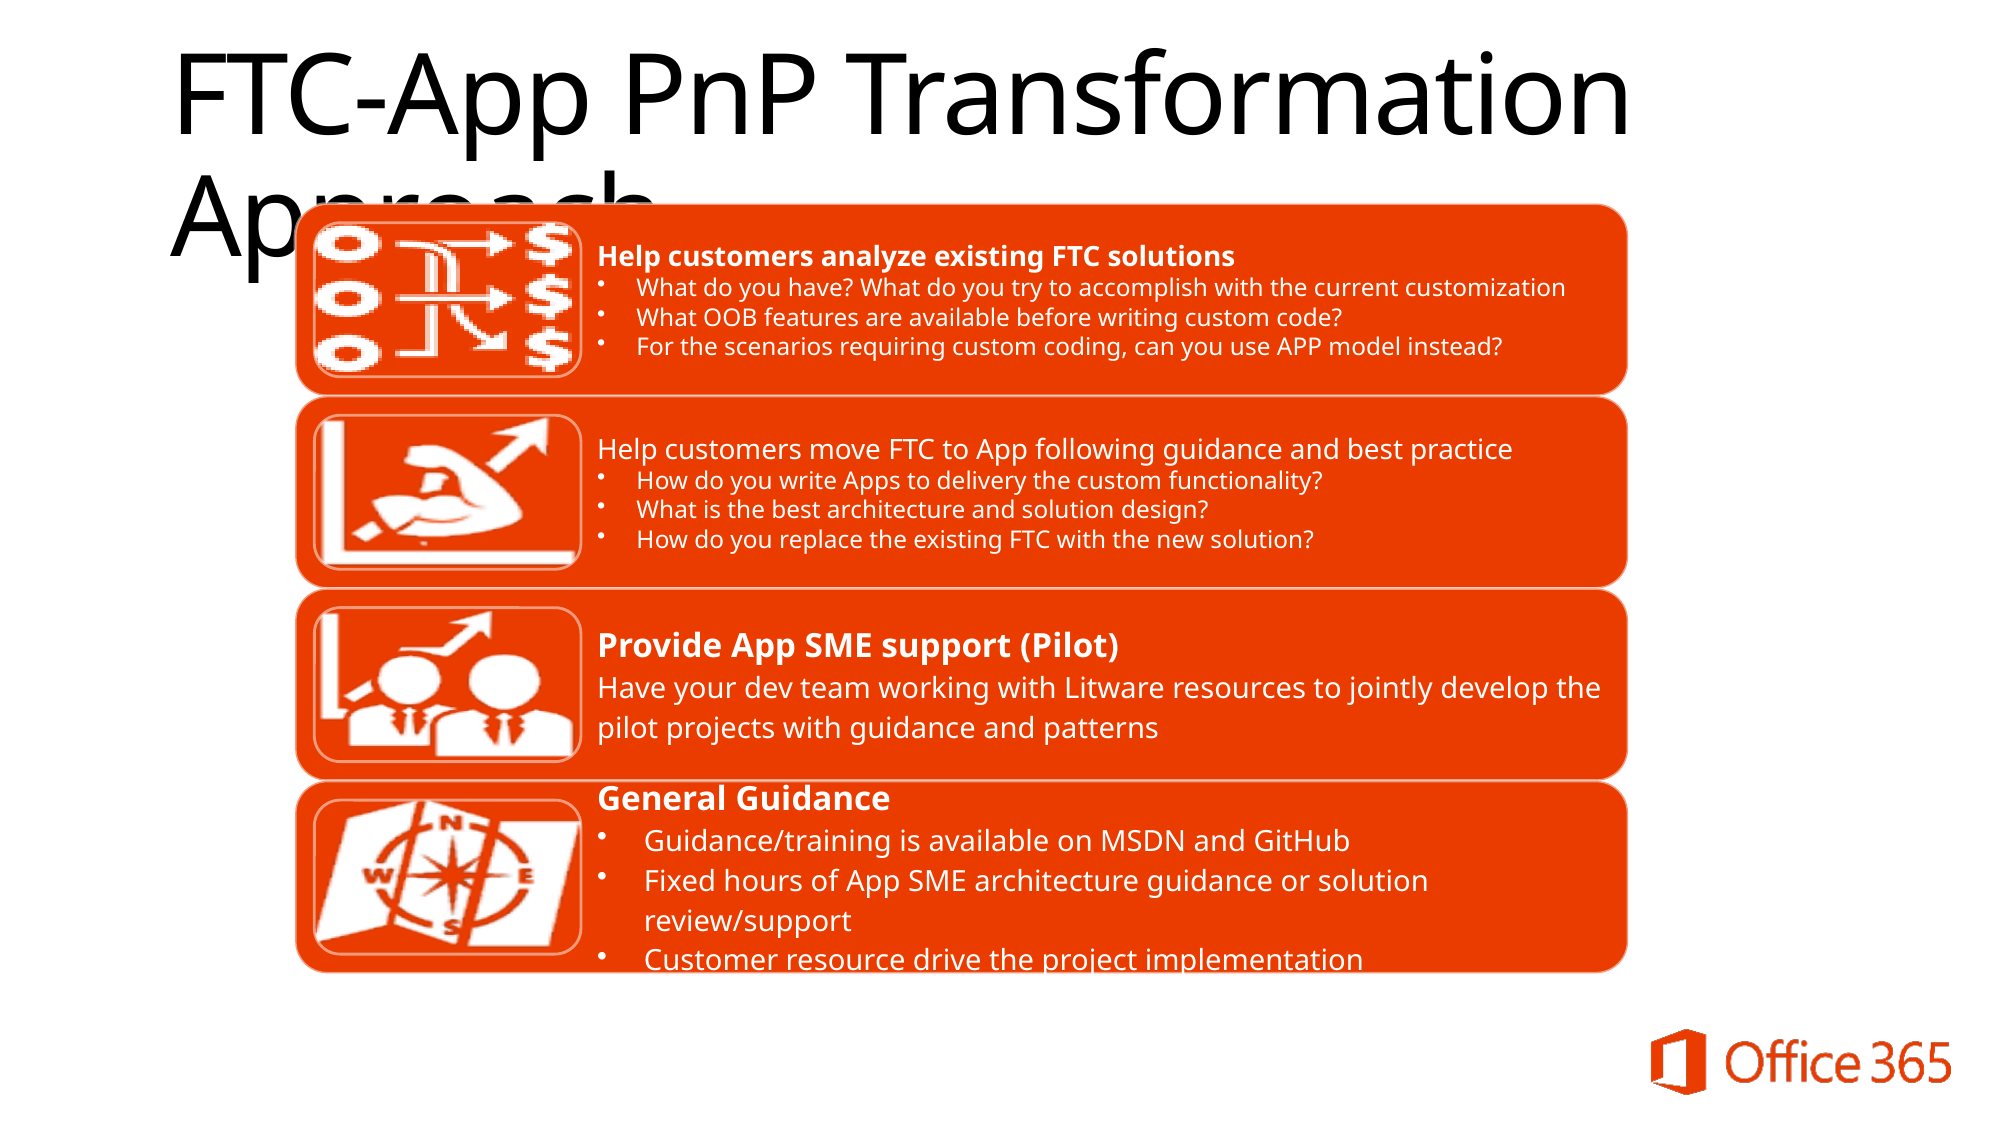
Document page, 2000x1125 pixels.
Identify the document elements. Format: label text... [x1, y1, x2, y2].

picture [1622, 1000, 1978, 1124]
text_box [294, 203, 1629, 974]
title FTC-App PnP Transformation Approach [170, 37, 2000, 147]
